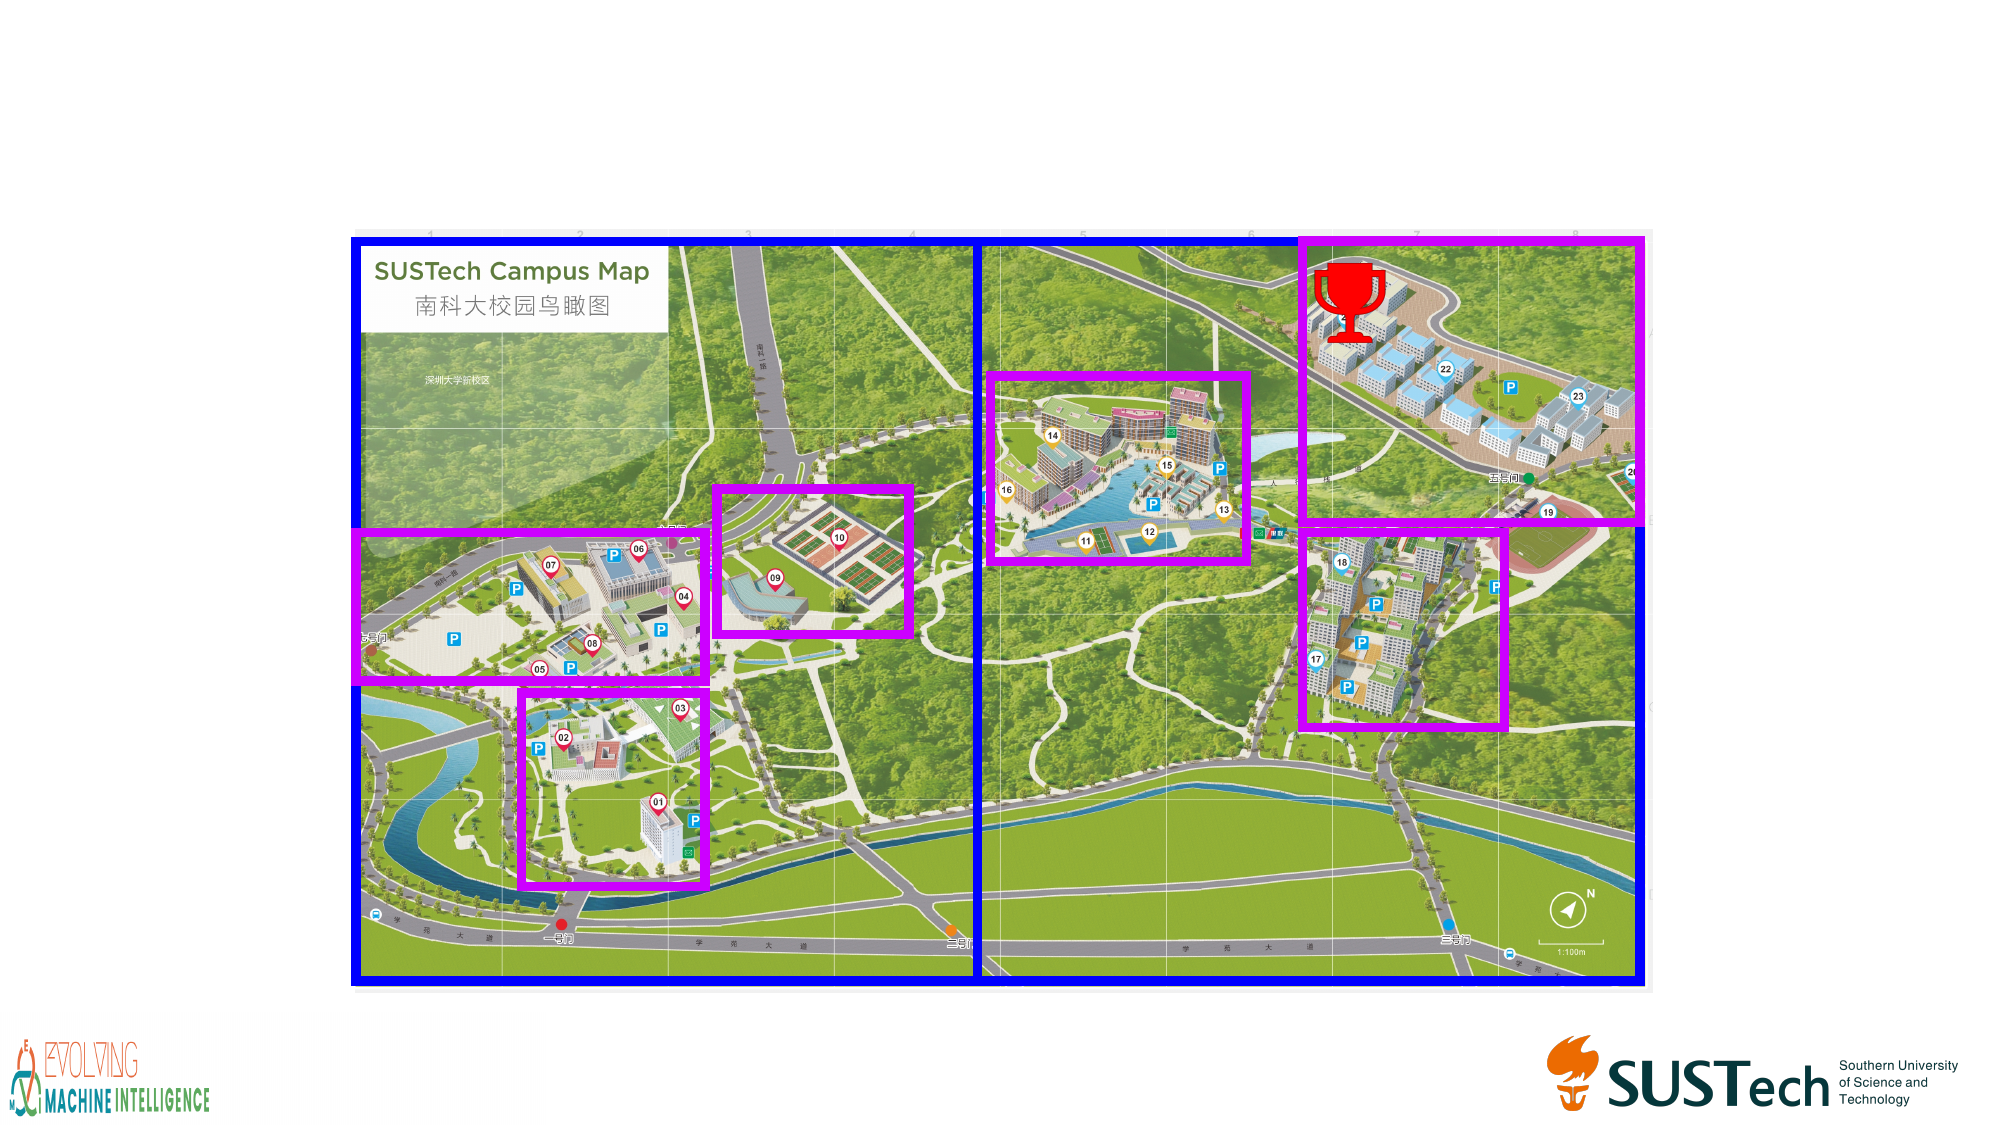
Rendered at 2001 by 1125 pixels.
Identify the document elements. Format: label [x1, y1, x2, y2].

picture [355, 229, 1653, 993]
picture [1547, 1035, 1958, 1111]
picture [0, 1012, 547, 1125]
